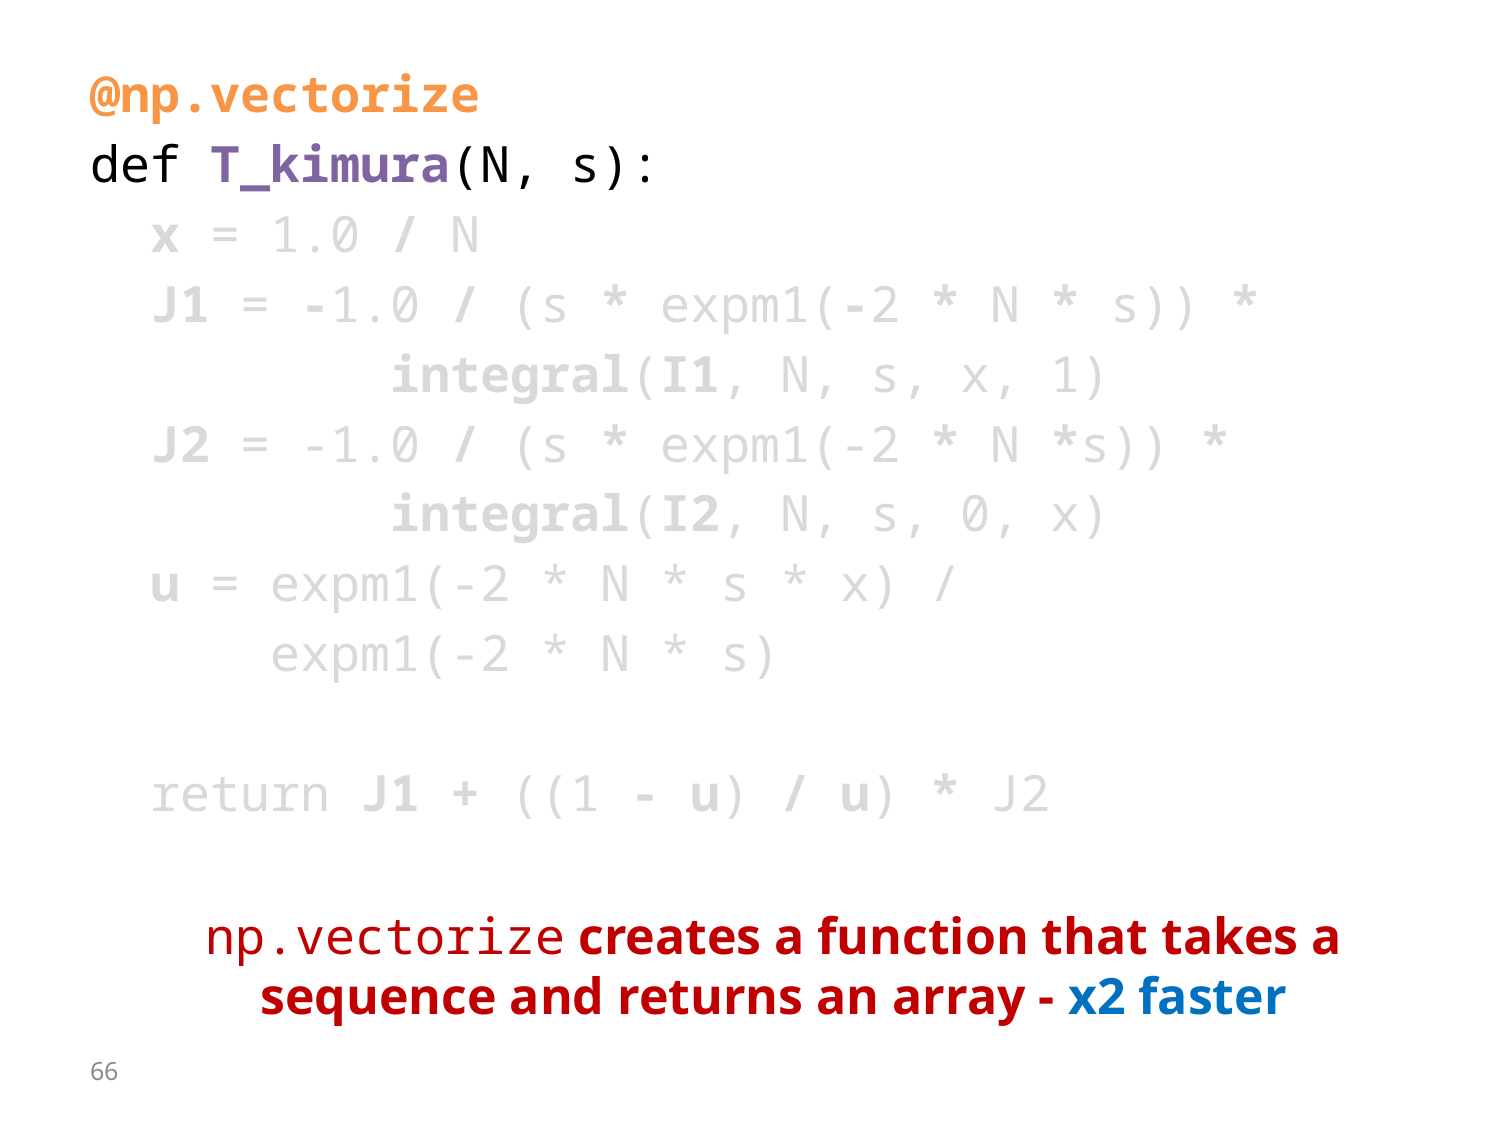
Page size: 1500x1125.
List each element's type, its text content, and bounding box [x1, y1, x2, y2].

list @np.vectorize def T_kimura(N, s): x = 1.0 / N J1 = -1.0 / (s * expm1(-2 * N * s)) * integral(I1, N, s, x, 1) J2 = -1.0 / (s * expm1(-2 * N *s)) * integral(I2, N, s, 0, x) u = expm1(-2 * N * s * x) / expm1(-2 * N * s) return J1 + ((1 - u) / u) * J2 [75, 54, 1425, 917]
text_box np.vectorize creates a function that takes a sequence and returns an array - x2 faster [100, 897, 1447, 1032]
slide_number 66 [75, 1042, 425, 1103]
